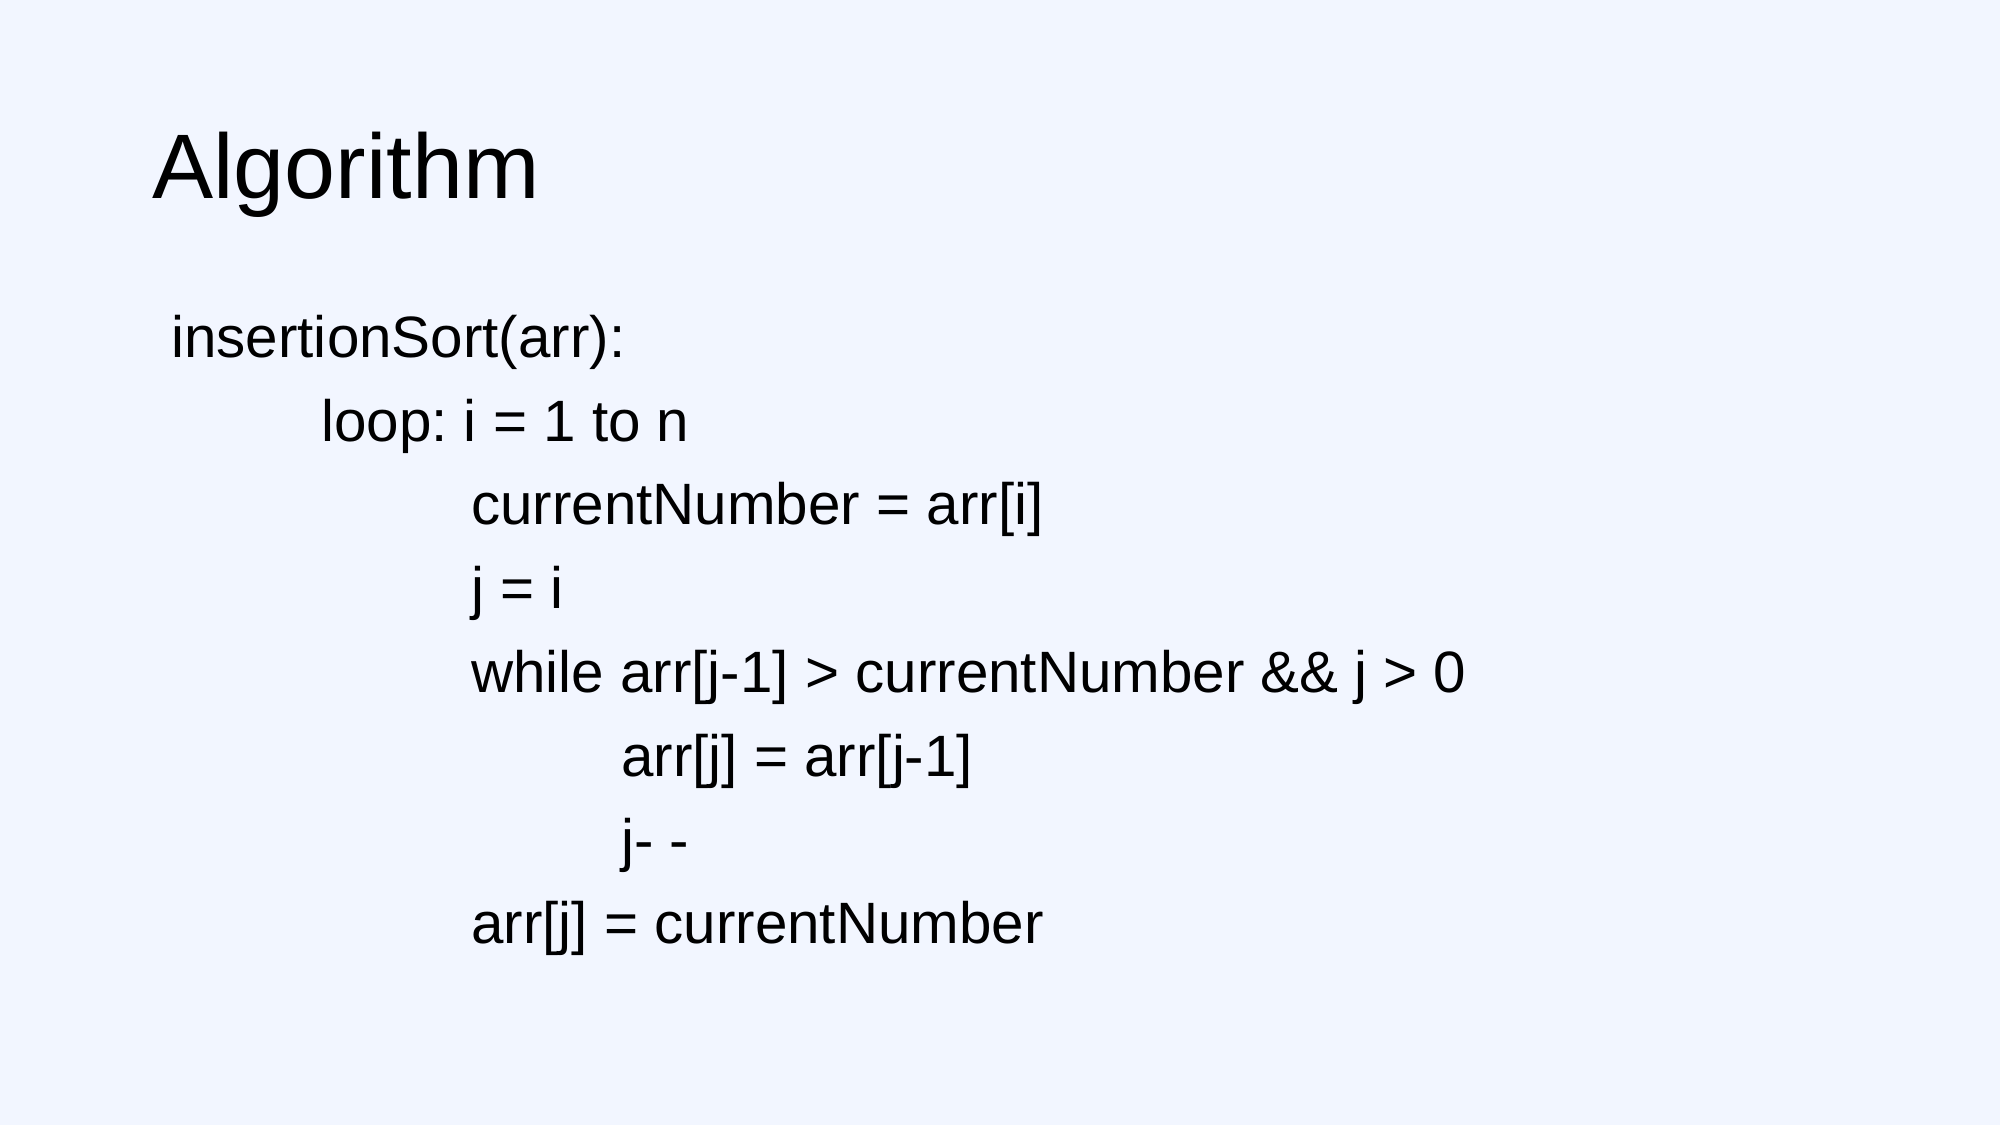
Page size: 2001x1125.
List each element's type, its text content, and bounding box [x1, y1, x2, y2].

list insertionSort(arr): loop: i = 1 to n currentNumber = arr[i] j = i while arr[j-1] > currentNumber && j > 0 arr[j] = arr[j-1] j- - arr[j] = currentNumber [137, 299, 1863, 1014]
title Algorithm [137, 59, 1863, 278]
